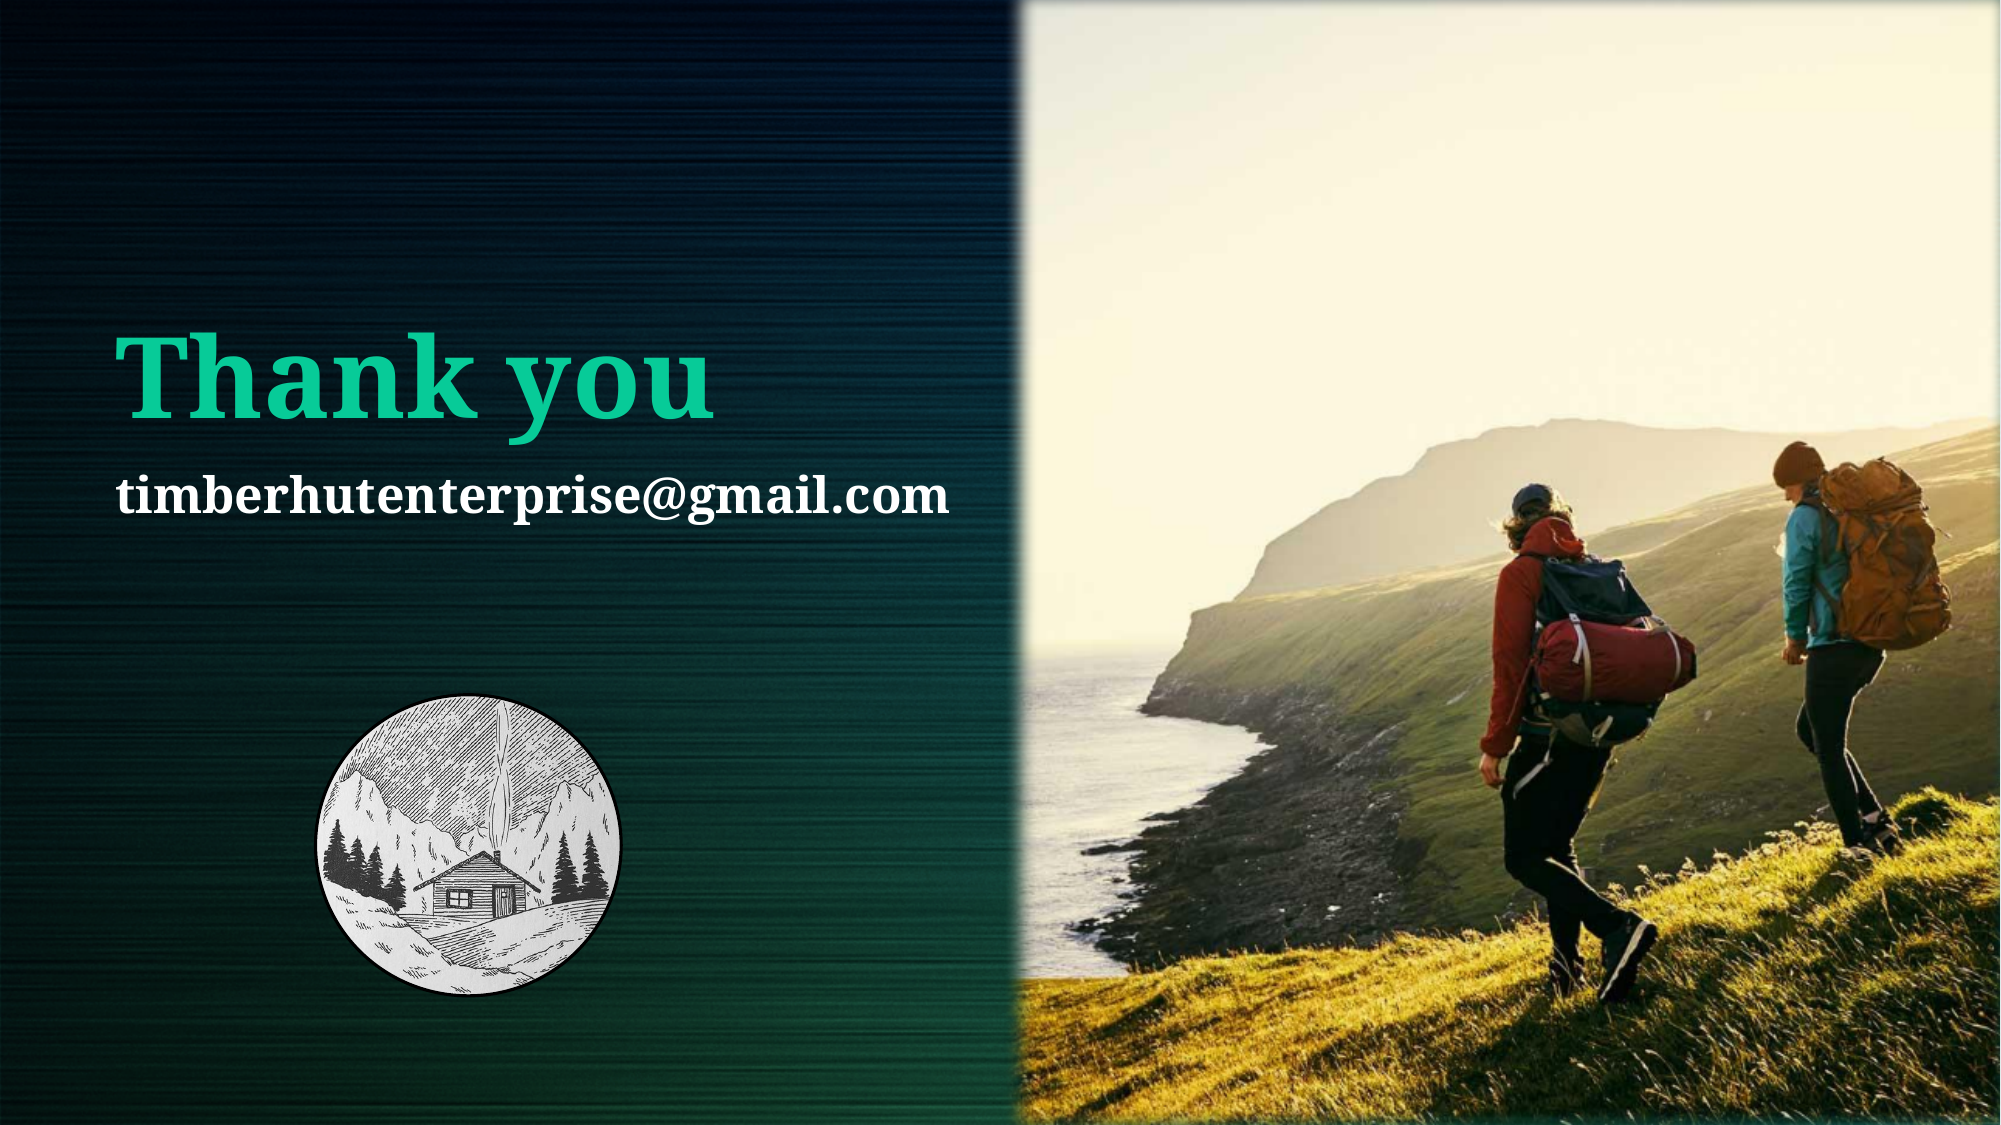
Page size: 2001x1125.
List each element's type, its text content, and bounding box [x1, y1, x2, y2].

title Thank you [100, 43, 999, 450]
list timberhutenterprise@gmail.com [100, 463, 999, 688]
picture [0, 0, 2001, 1125]
